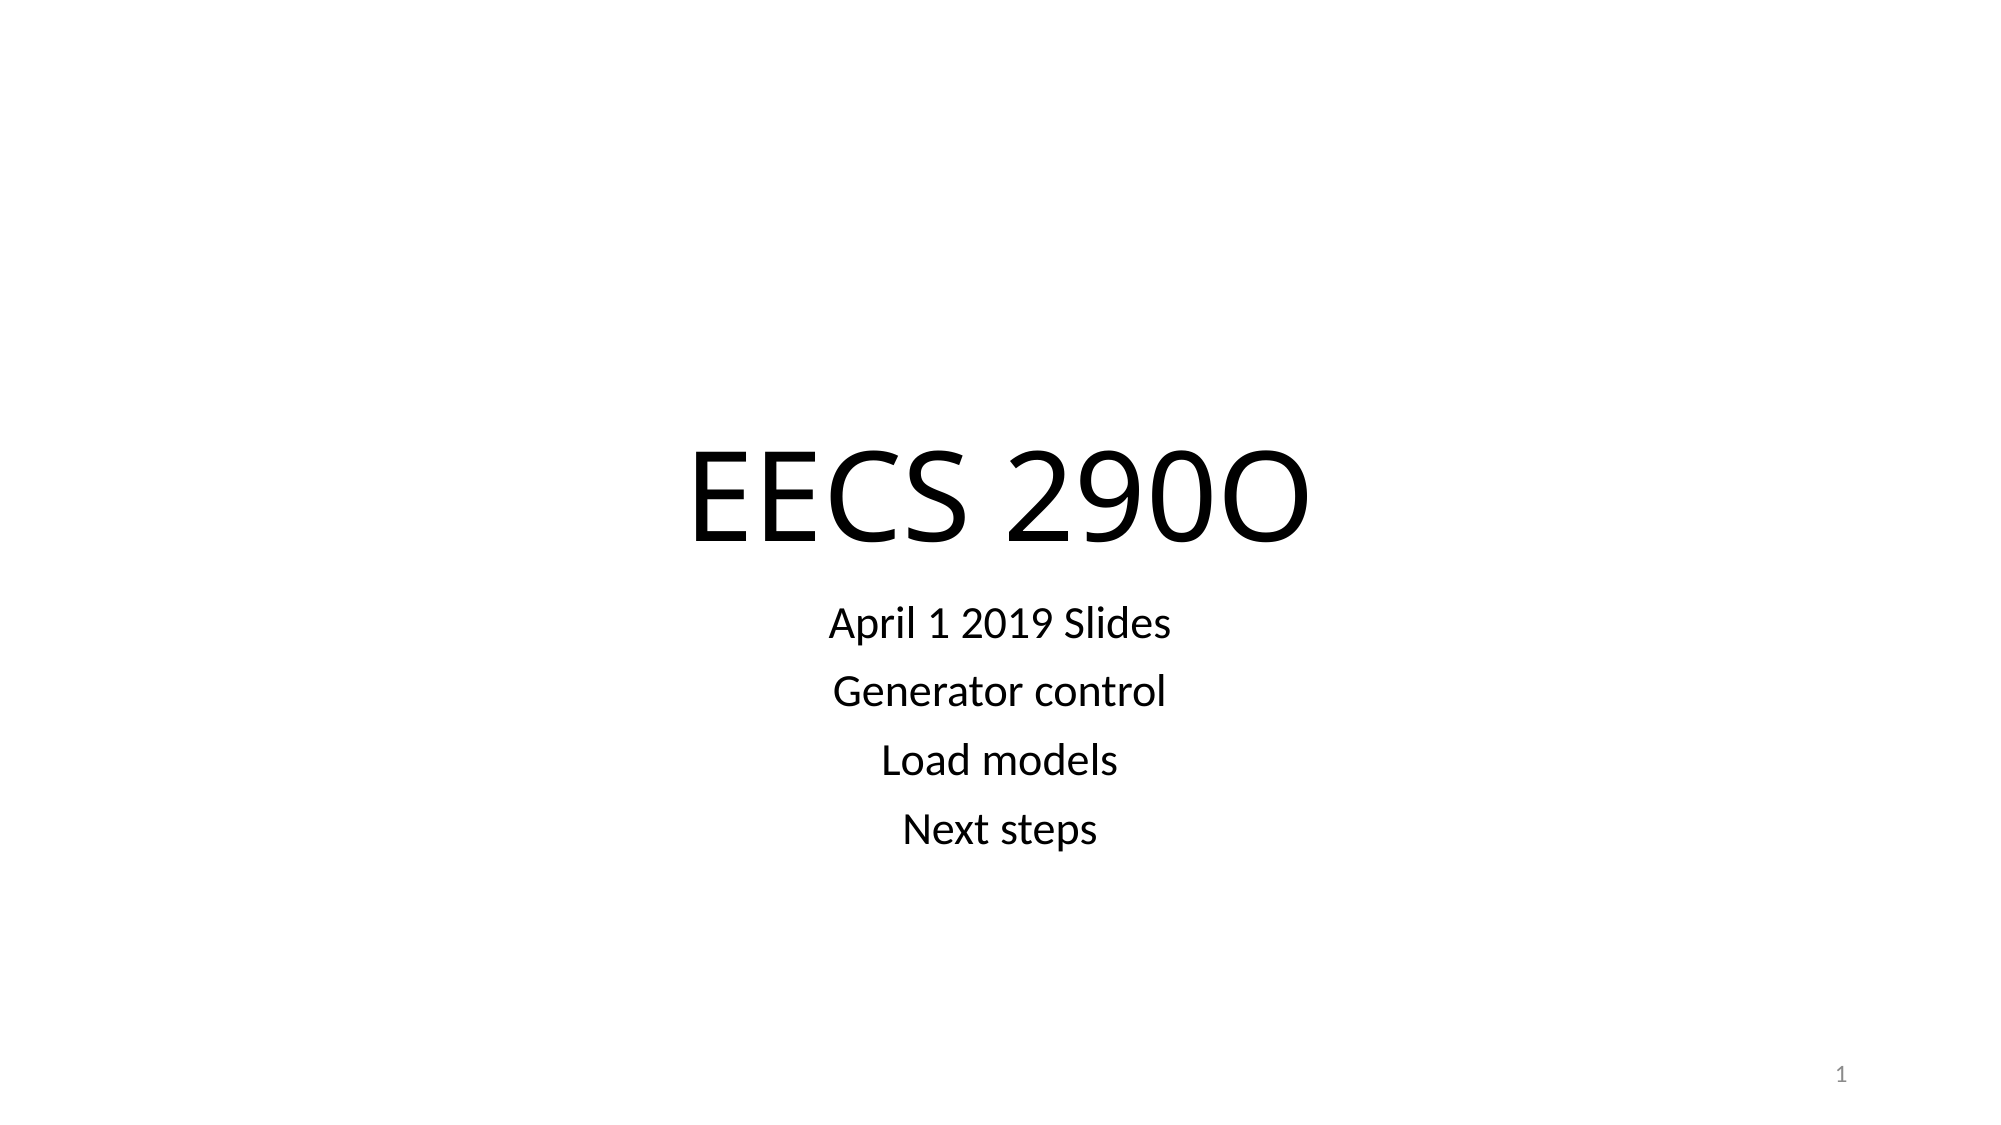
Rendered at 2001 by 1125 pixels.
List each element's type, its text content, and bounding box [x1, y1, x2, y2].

slide_number 1 [1412, 1042, 1863, 1103]
title EECS 290O [249, 184, 1750, 576]
subtitle April 1 2019 Slides Generator control Load models Next steps [249, 590, 1750, 863]
